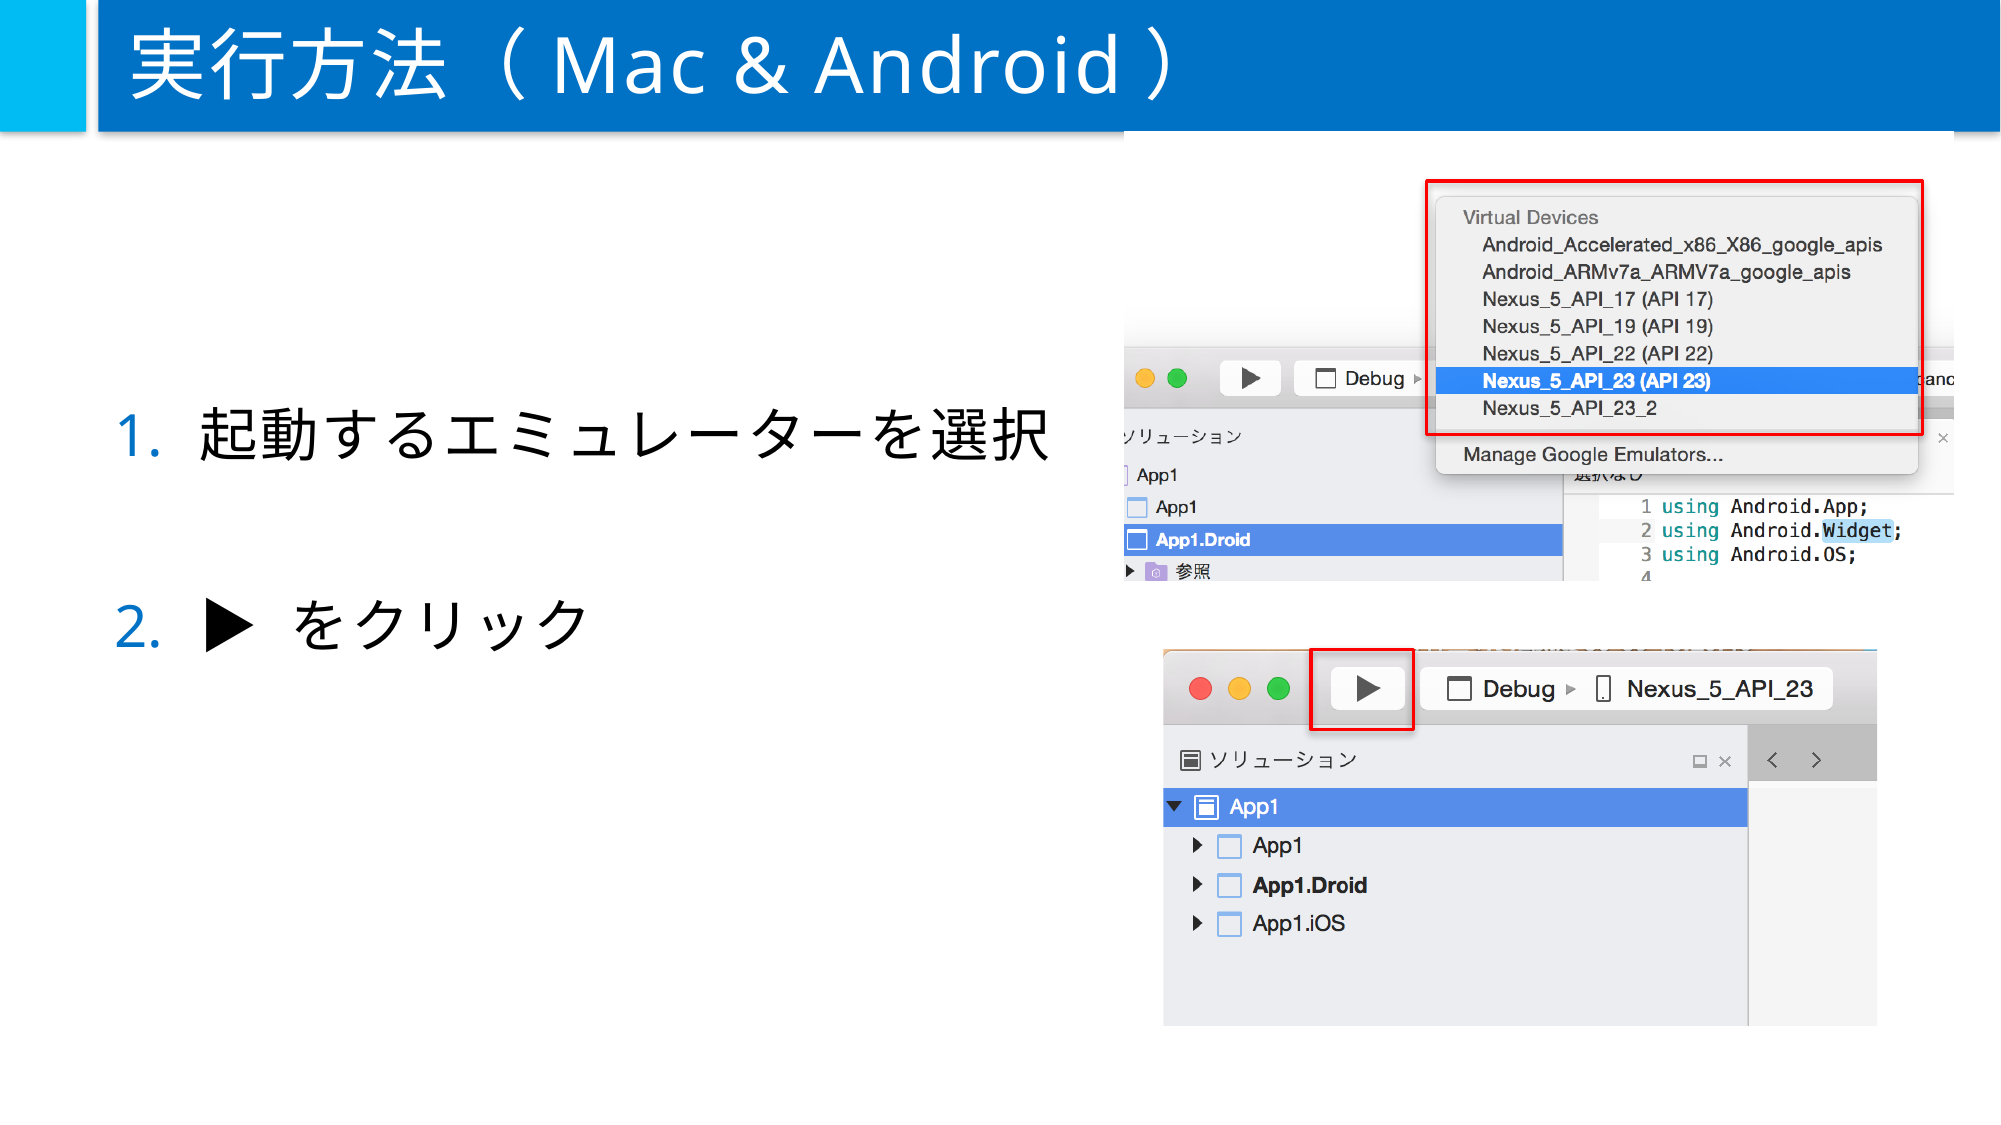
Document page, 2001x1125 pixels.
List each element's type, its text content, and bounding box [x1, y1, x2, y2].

picture [1123, 131, 1954, 581]
title 実行方法（Mac & Android） [98, 0, 2000, 132]
picture [1163, 648, 1878, 1026]
list 起動するエミュレーターを選択 ▶ をクリック [99, 200, 1268, 1005]
